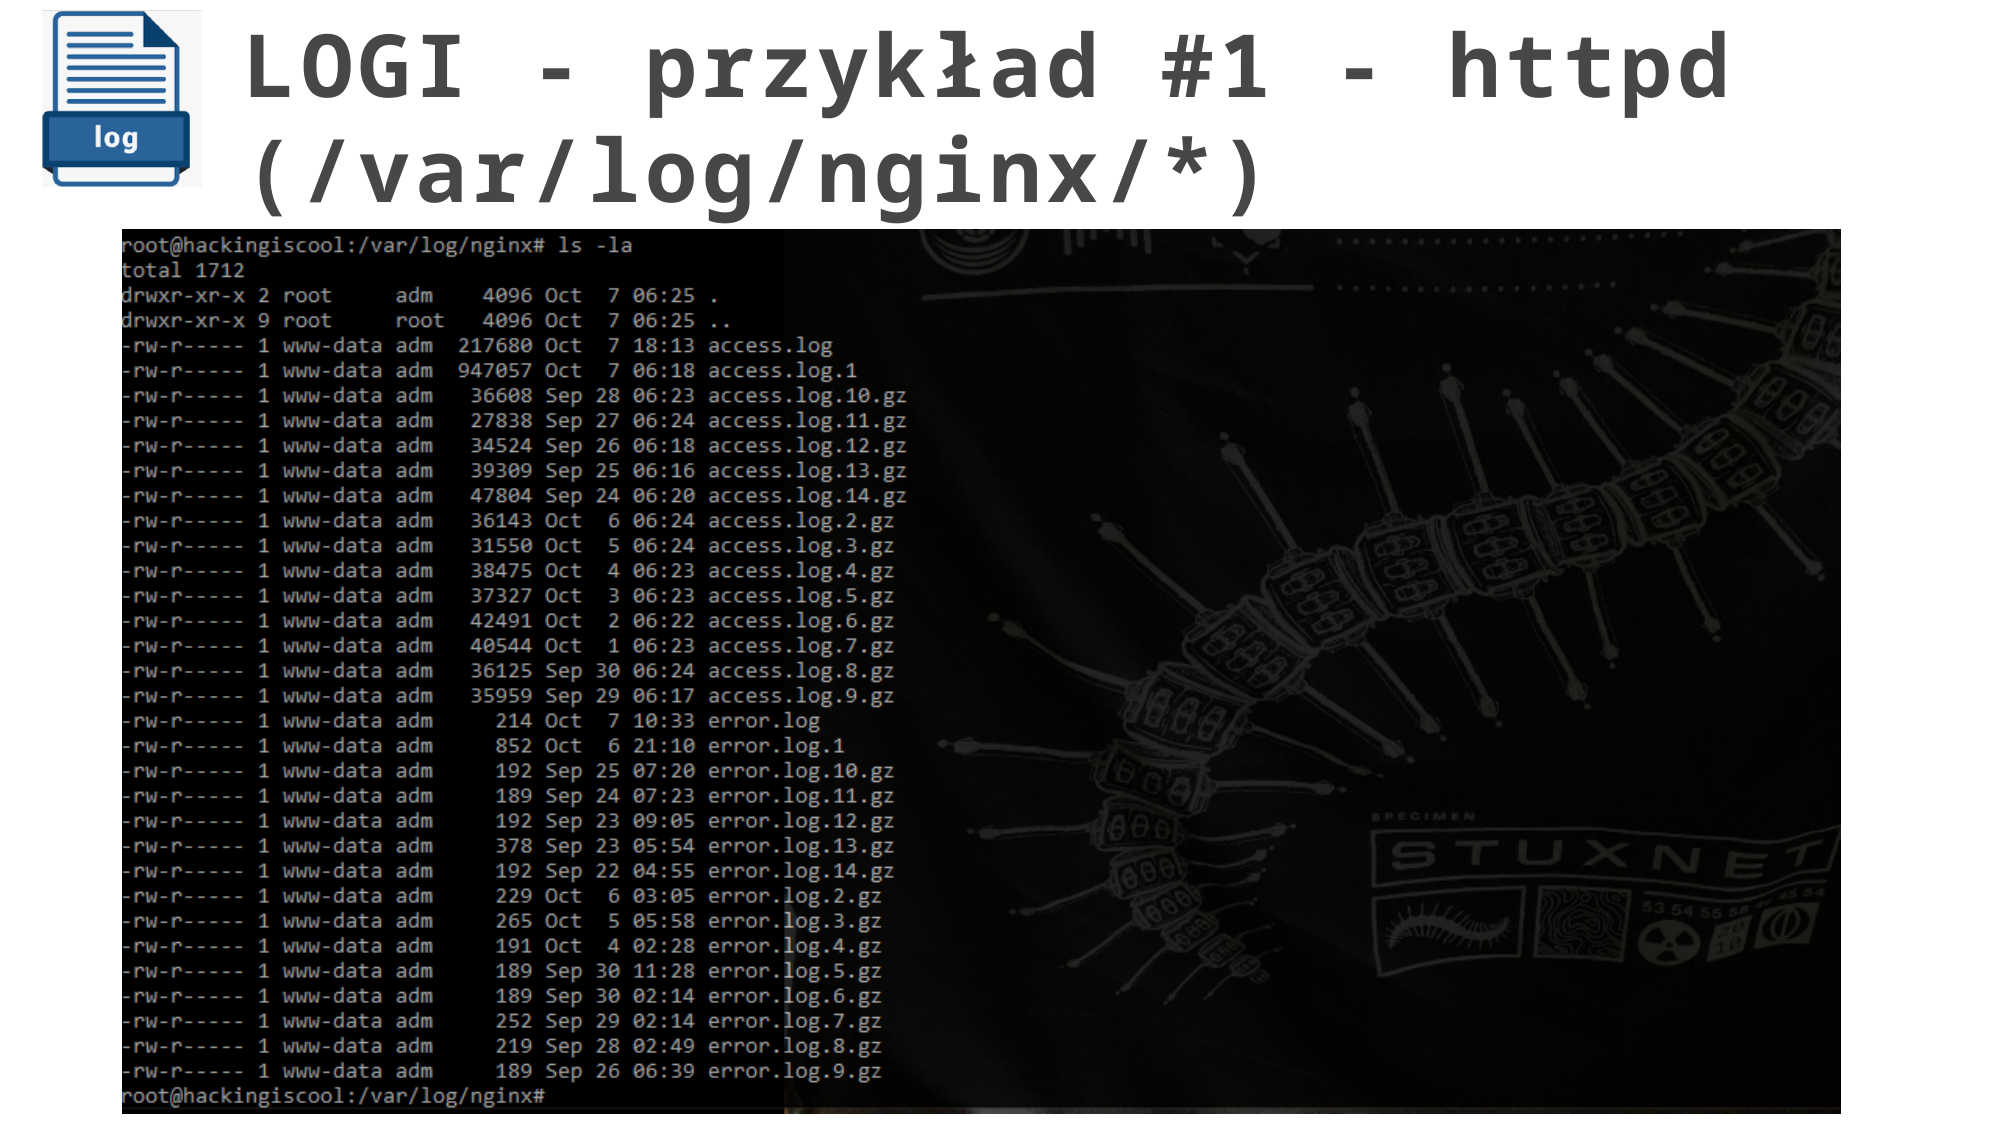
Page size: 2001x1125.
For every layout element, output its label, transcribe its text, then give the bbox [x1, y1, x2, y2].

picture [42, 10, 202, 187]
picture [121, 229, 1841, 1115]
text_box LOGI - przykład #1 - httpd (/var/log/nginx/*) [242, 10, 1982, 220]
